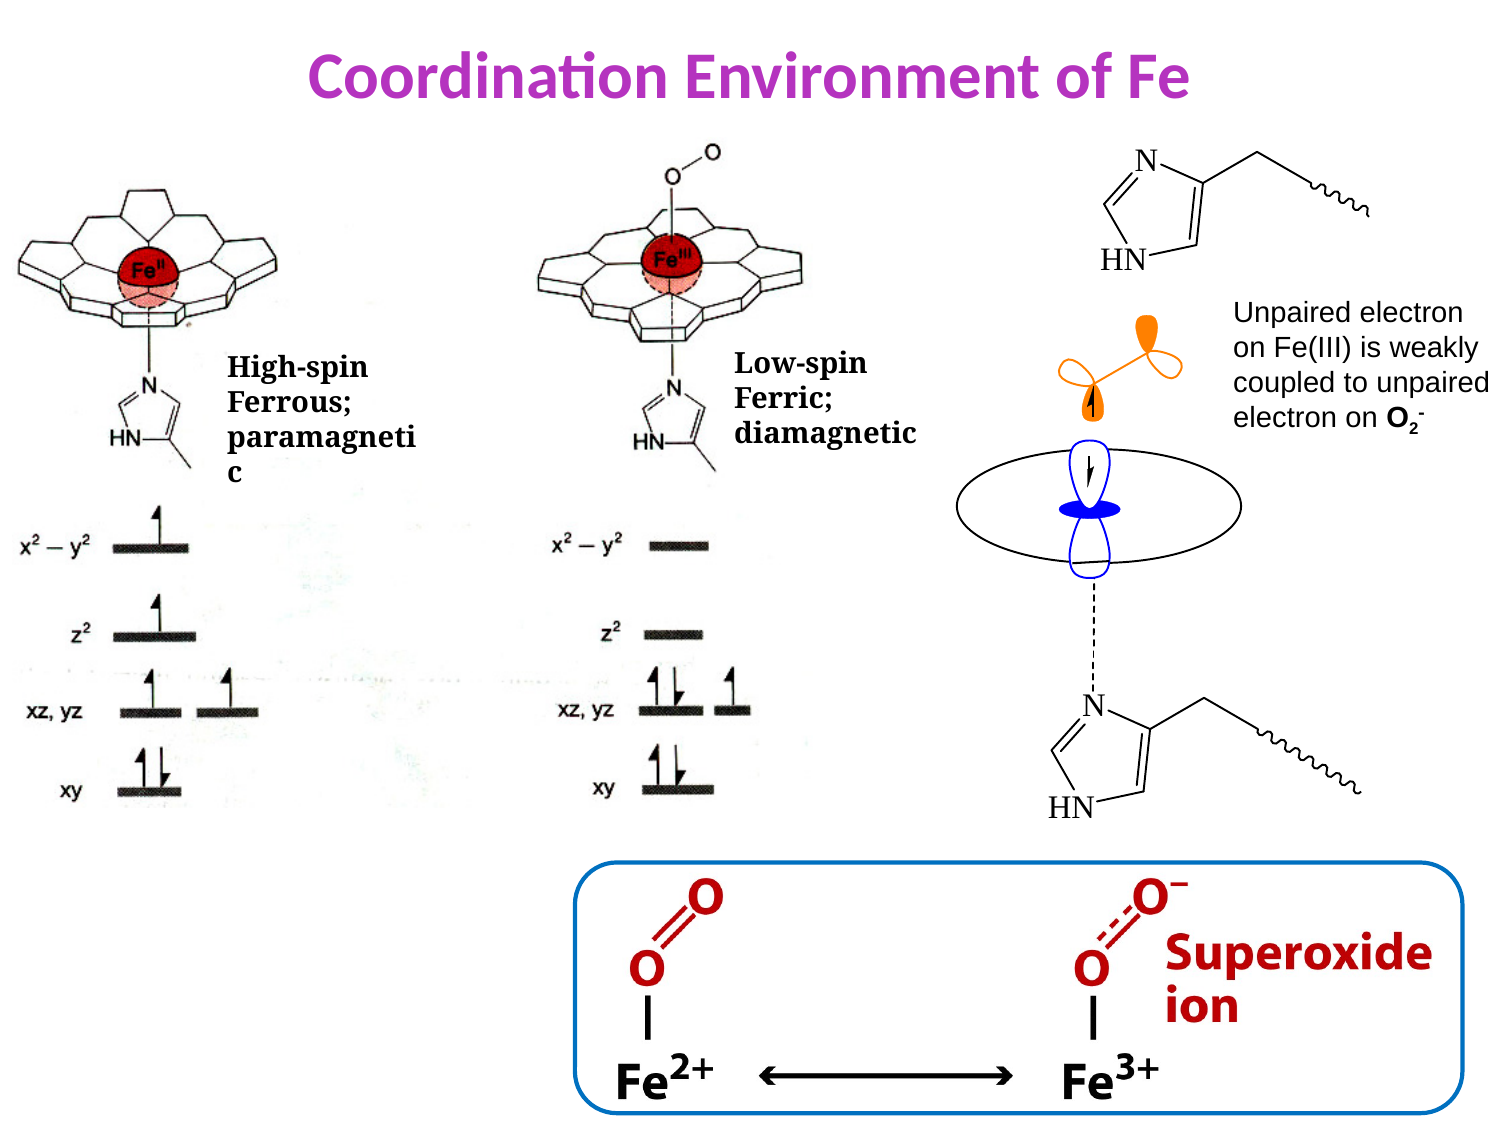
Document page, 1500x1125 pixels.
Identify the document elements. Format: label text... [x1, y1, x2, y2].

picture [602, 862, 1437, 1114]
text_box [1042, 523, 1367, 838]
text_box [949, 308, 1247, 584]
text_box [1095, 138, 1377, 275]
text_box Unpaired electron on Fe(III) is weakly coupled to unpaired electron on O2- [1203, 263, 1500, 468]
picture [12, 137, 813, 808]
text_box [572, 864, 598, 1111]
text_box Low-spin Ferric; diamagnetic [816, 337, 933, 458]
text_box [1439, 864, 1465, 1111]
text_box Coordination Environment of Fe [21, 24, 1479, 120]
